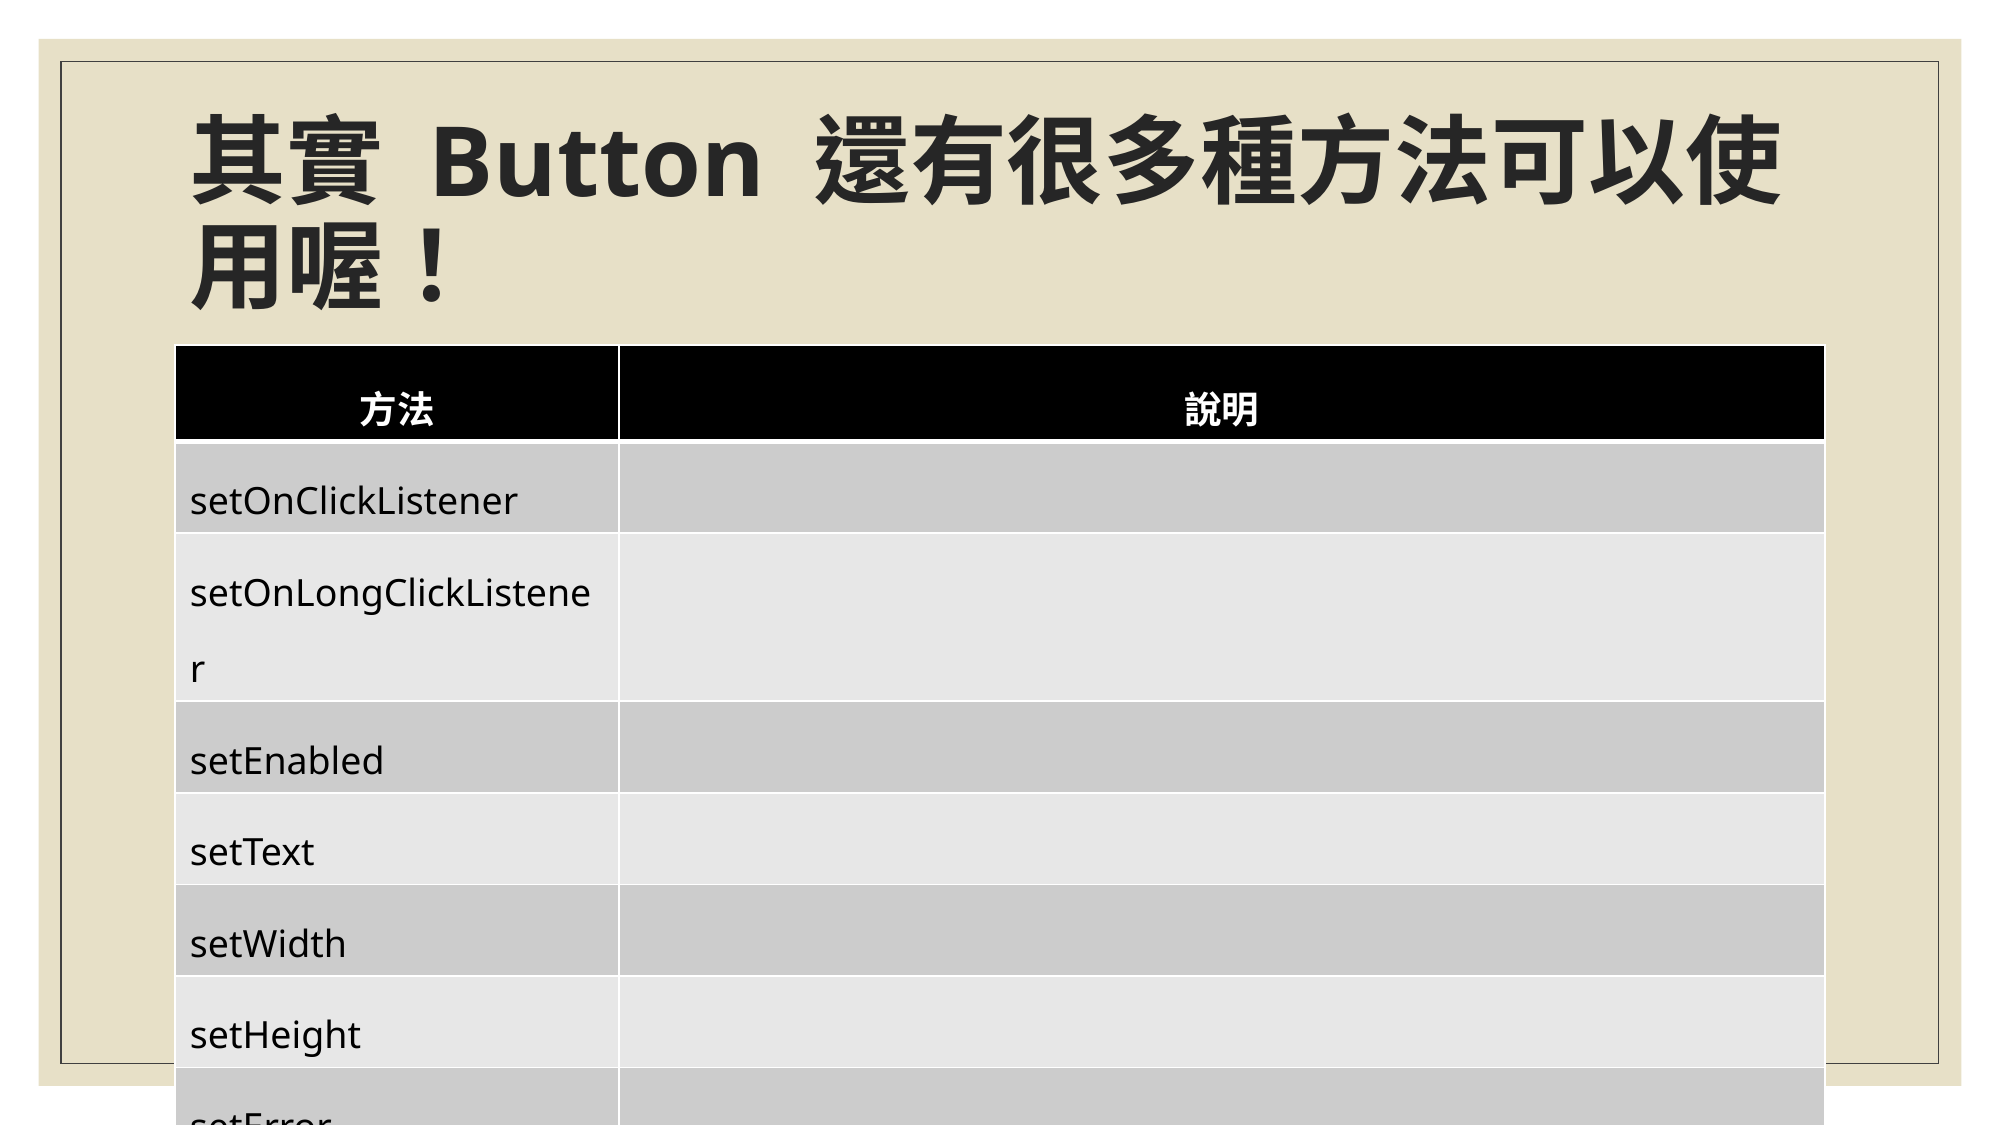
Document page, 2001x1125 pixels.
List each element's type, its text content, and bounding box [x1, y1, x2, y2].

table_cell setEnabled [176, 702, 618, 792]
table_cell setOnLongClickListener [176, 534, 618, 700]
table_header 說明 [620, 346, 1824, 439]
title 其實 Button 還有很多種方法可以使用喔！ [174, 105, 1825, 331]
table_cell [620, 977, 1824, 1067]
table_cell [620, 885, 1824, 975]
table_cell [620, 702, 1824, 792]
table_header 方法 [176, 346, 618, 439]
table_cell setHeight [176, 977, 618, 1067]
table_cell setOnClickListener [176, 444, 618, 532]
table_cell setText [176, 794, 618, 884]
table_cell setWidth [176, 885, 618, 975]
table_cell setError [176, 1068, 618, 1125]
table_cell [620, 534, 1824, 700]
table_cell [620, 794, 1824, 884]
table_cell [620, 444, 1824, 532]
table_cell [620, 1068, 1824, 1125]
